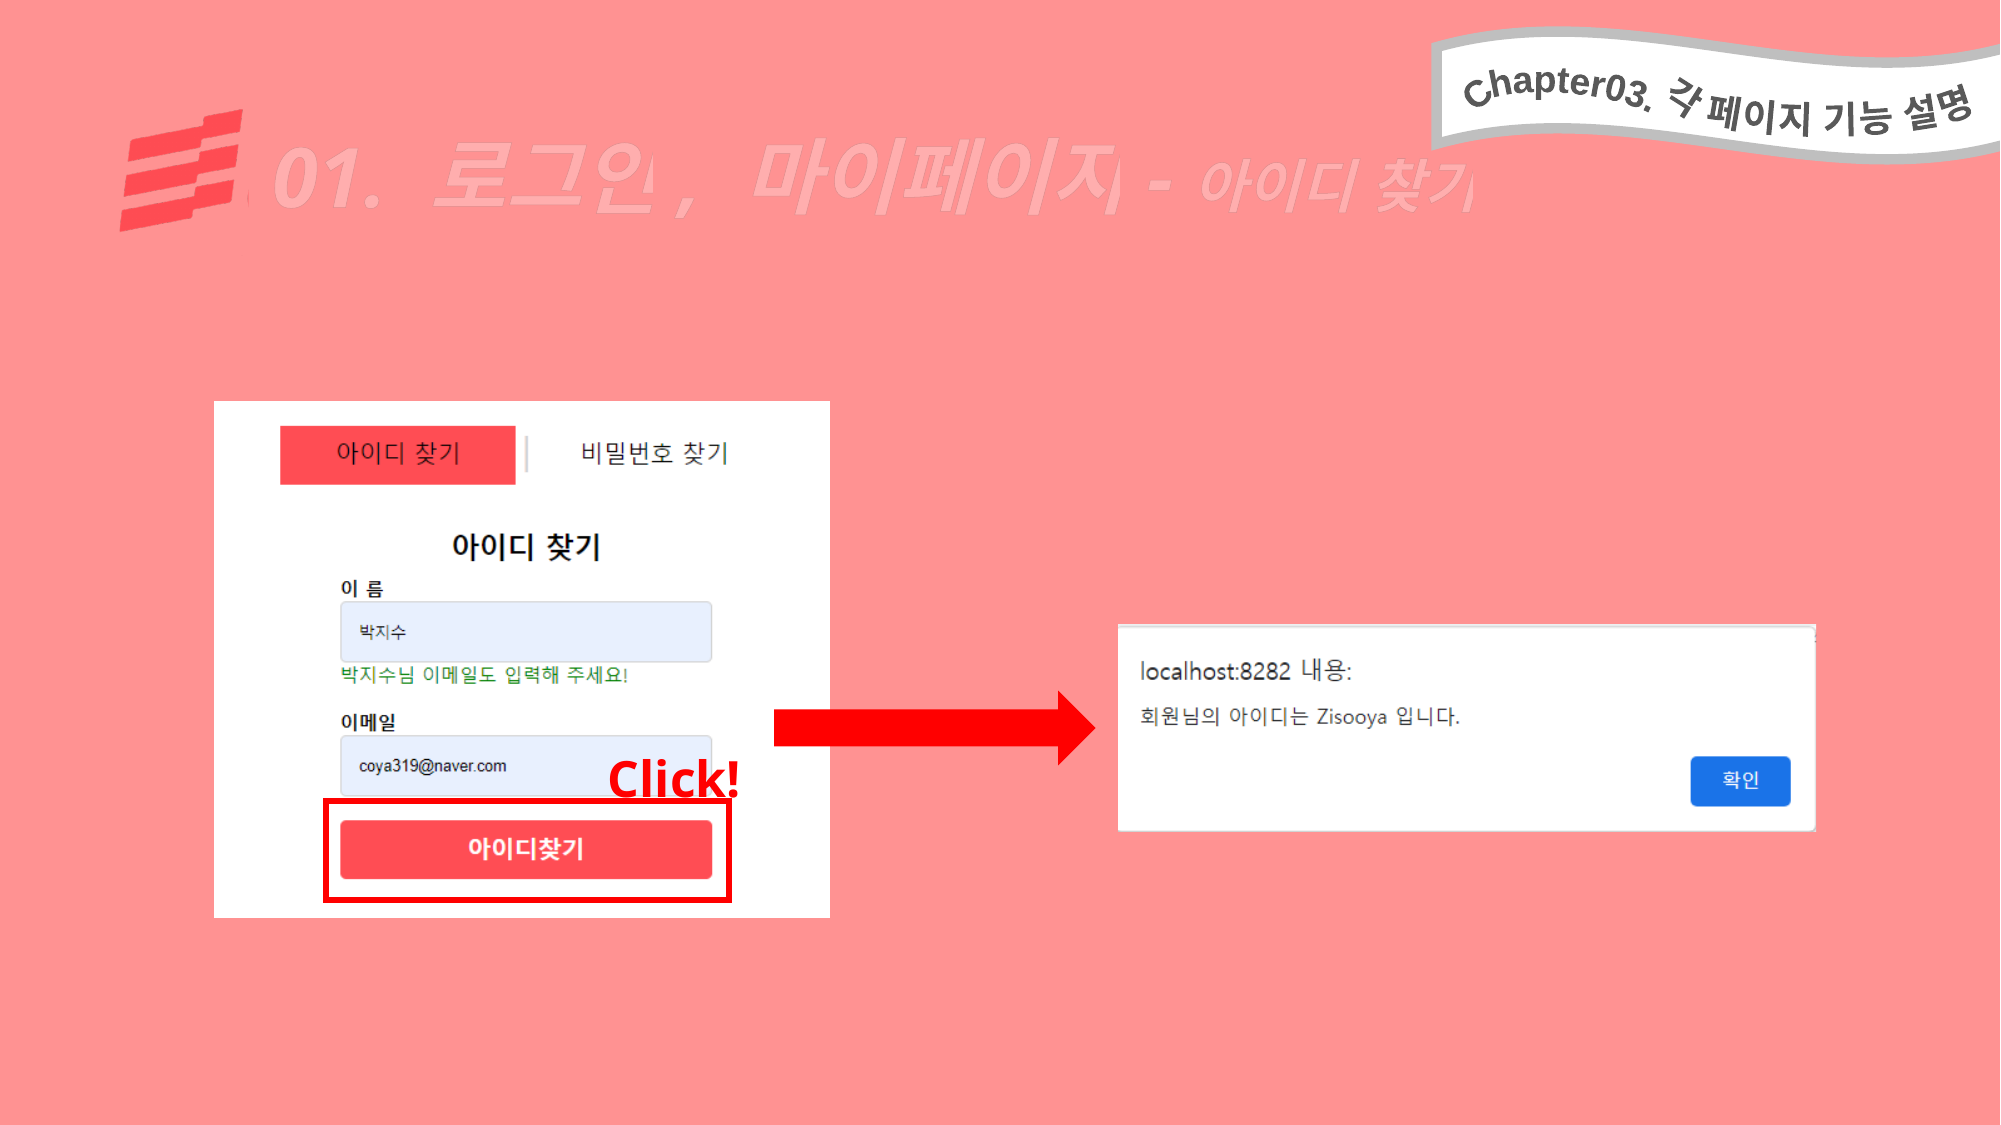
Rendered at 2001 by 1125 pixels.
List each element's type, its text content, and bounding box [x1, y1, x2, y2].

picture [1117, 624, 1817, 832]
text_box [830, 690, 1096, 766]
title 01. 로그인, 마이페이지-아이디 찾기 [257, 89, 1851, 272]
picture [214, 401, 830, 918]
picture [119, 109, 249, 256]
text_box [1435, 30, 2000, 161]
